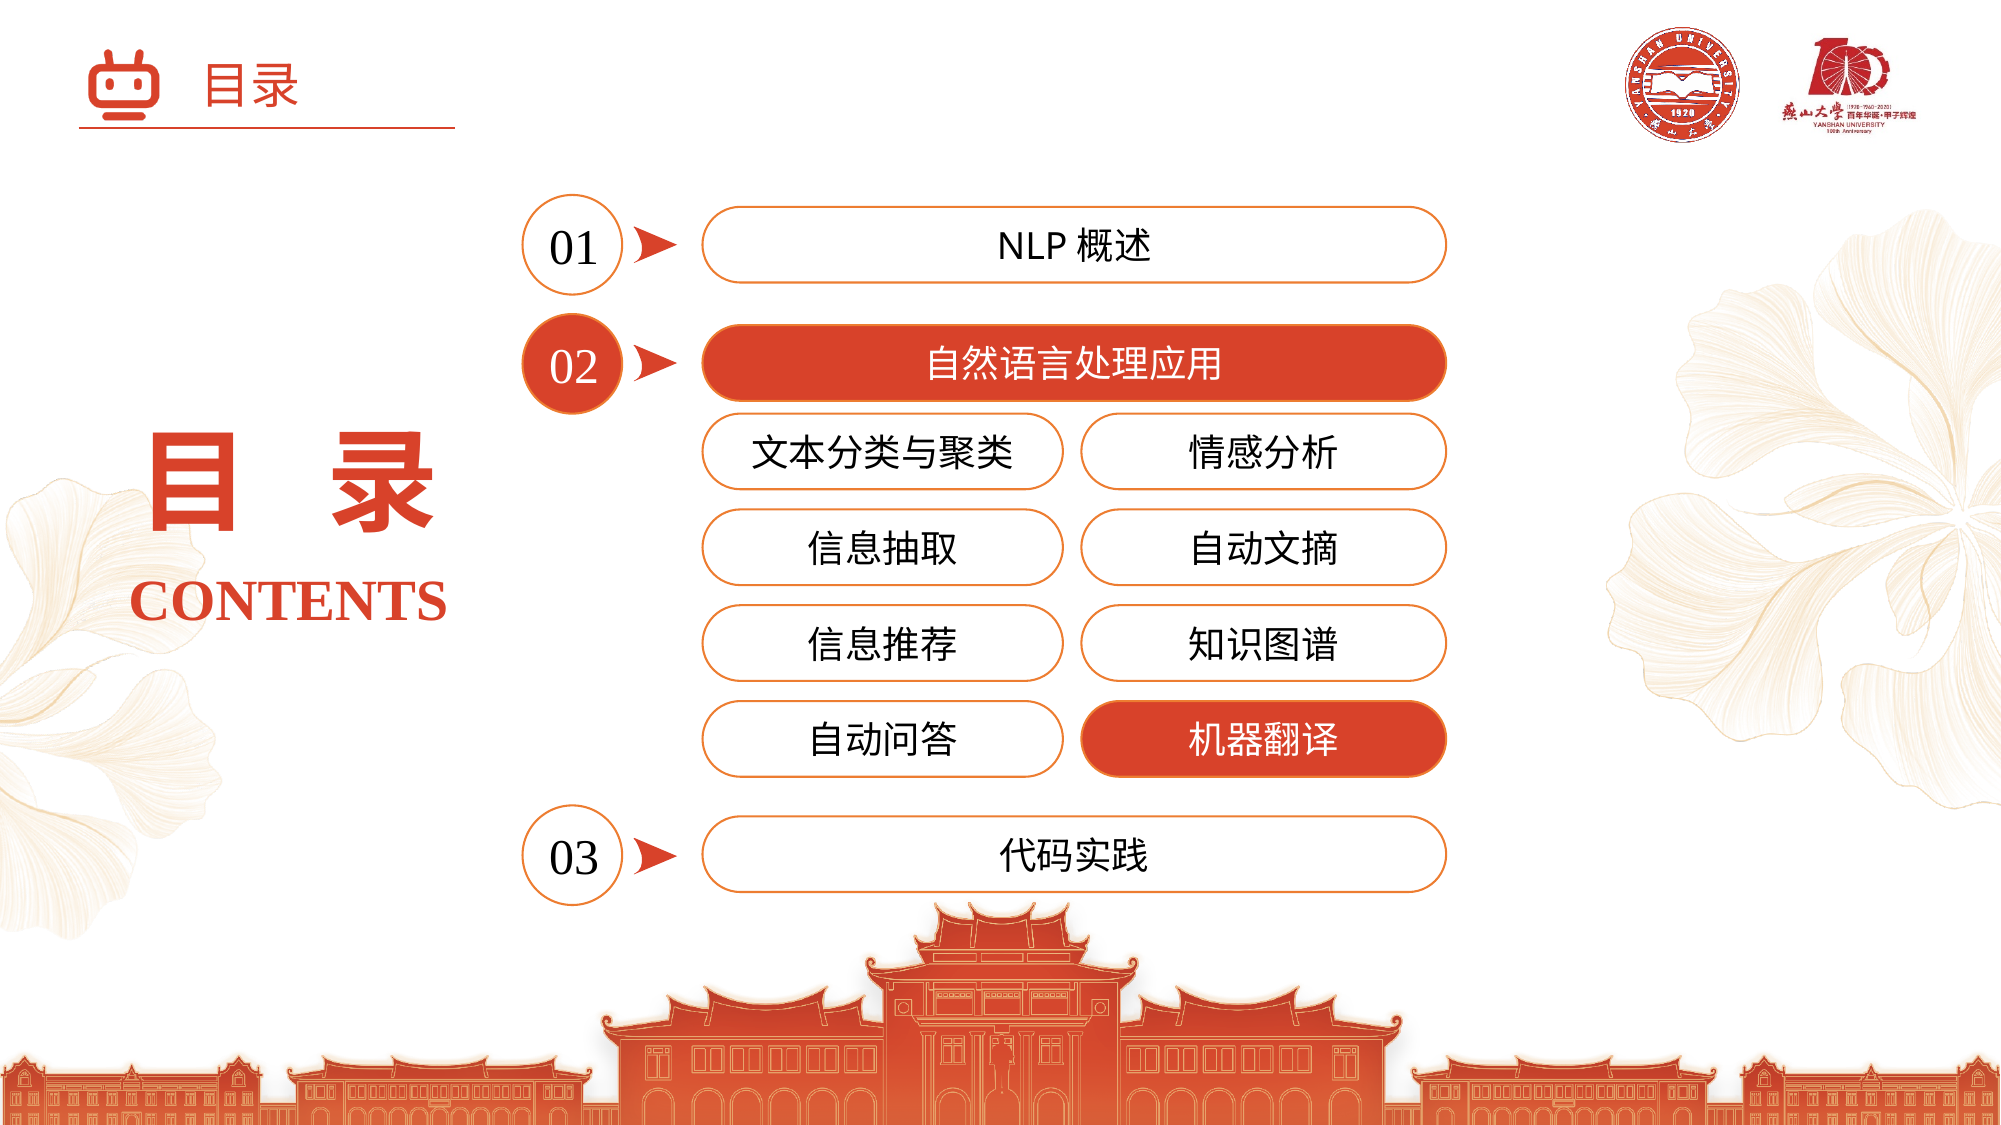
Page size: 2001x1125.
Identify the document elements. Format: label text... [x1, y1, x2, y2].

picture [0, 330, 2000, 1125]
text_box [537, 401, 607, 415]
text_box 机器翻译 [1080, 700, 1448, 778]
text_box 知识图谱 [1080, 604, 1448, 682]
text_box 情感分析 [1080, 412, 1448, 491]
text_box NLP概述 [701, 205, 1448, 284]
picture [1529, 188, 2001, 855]
text_box 自动问答 [701, 700, 1064, 778]
text_box 自动文摘 [1080, 508, 1448, 587]
text_box [521, 330, 534, 398]
picture [78, 39, 169, 127]
text_box [539, 193, 606, 206]
text_box 自然语言处理应用 [701, 324, 1448, 402]
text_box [1624, 22, 1939, 147]
text_box [631, 343, 680, 384]
text_box [615, 217, 624, 273]
text_box [521, 821, 534, 862]
text_box [521, 211, 534, 279]
text_box [631, 225, 680, 265]
text_box 03 [534, 817, 615, 862]
text_box [537, 282, 607, 296]
text_box [632, 836, 680, 862]
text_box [108, 402, 469, 641]
text_box [615, 827, 624, 862]
text_box 代码实践 [701, 815, 1448, 862]
text_box [538, 804, 606, 817]
text_box 目录 [185, 46, 316, 121]
text_box 文本分类与聚类 [701, 412, 1064, 491]
text_box 01 [534, 206, 615, 282]
text_box 信息推荐 [701, 604, 1064, 682]
text_box 信息抽取 [701, 508, 1064, 587]
text_box [615, 336, 624, 392]
text_box [539, 313, 606, 325]
text_box 02 [534, 325, 615, 401]
